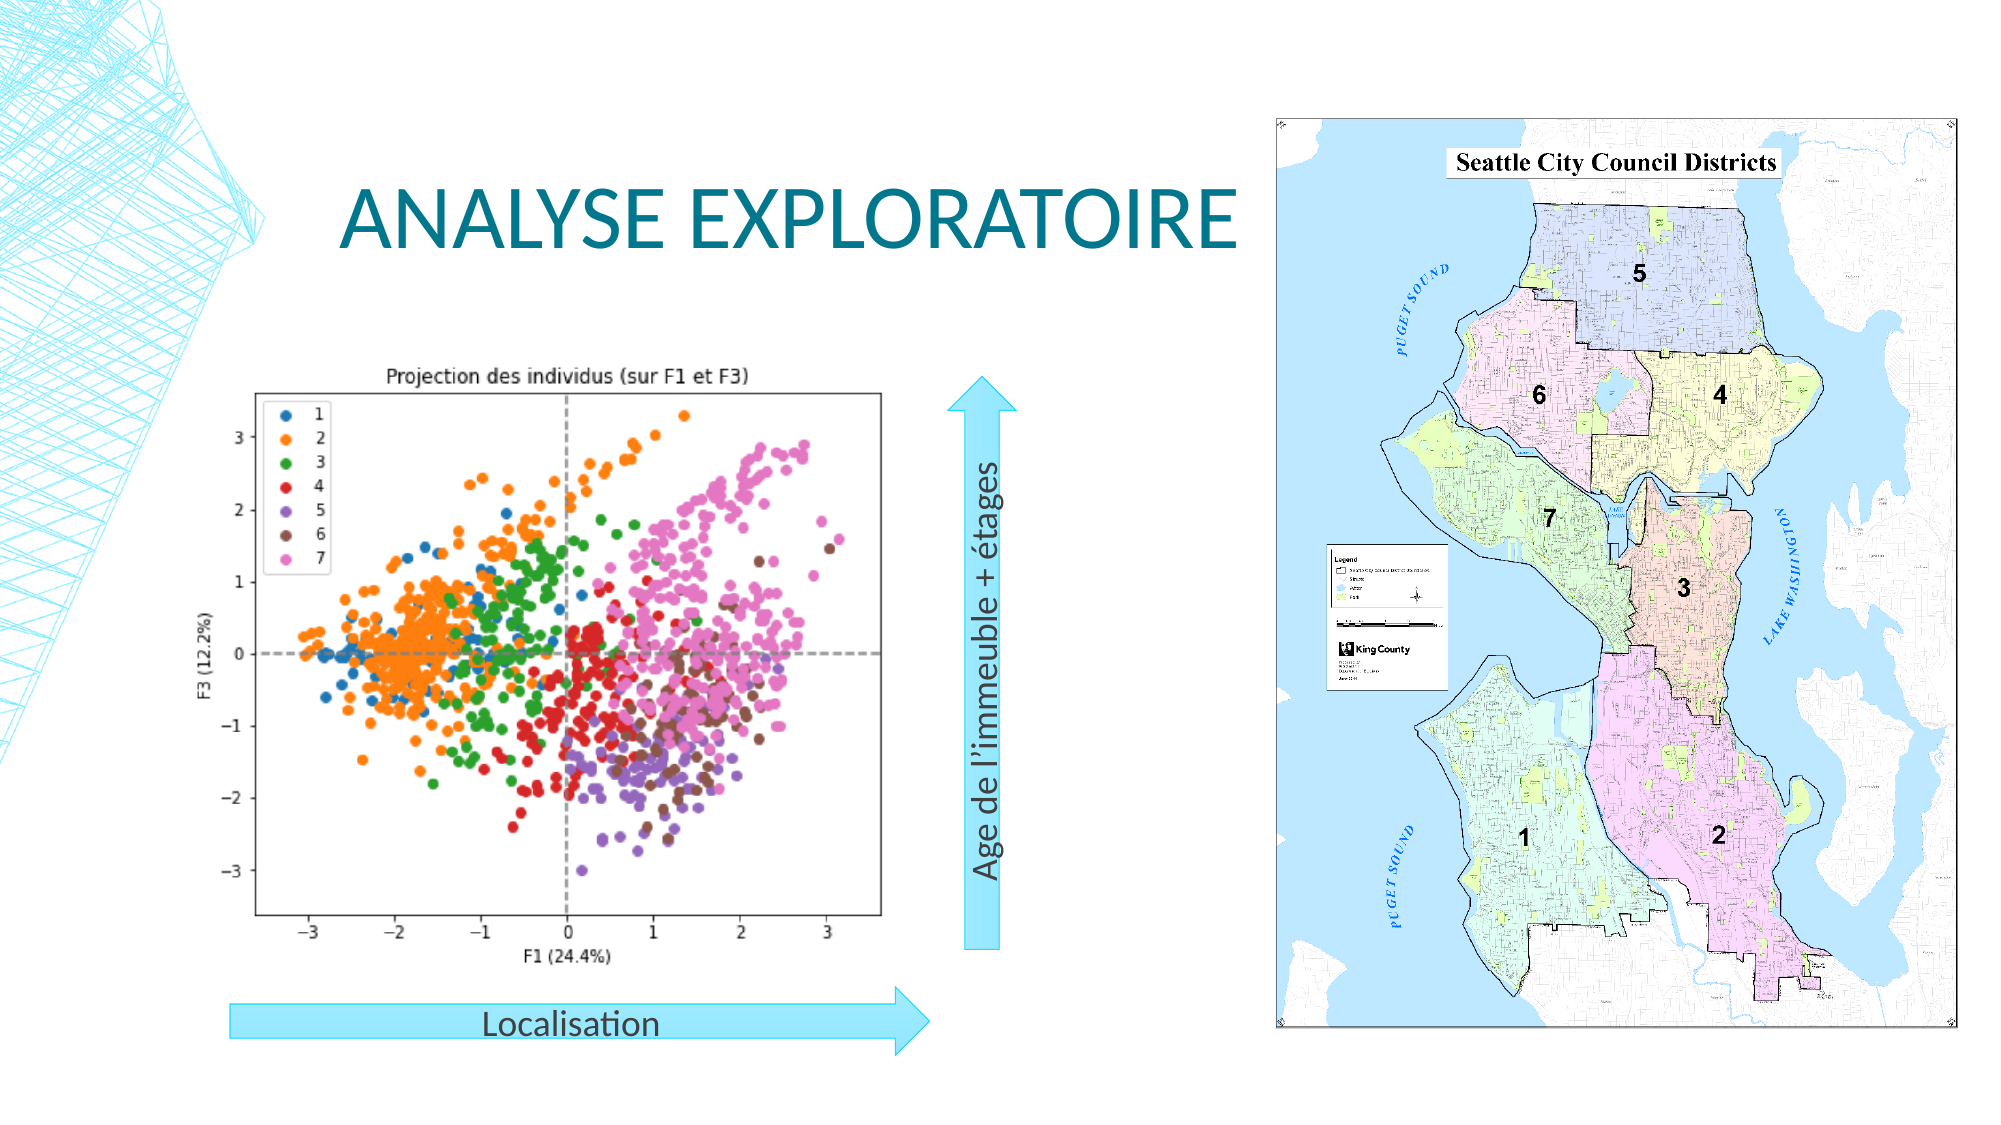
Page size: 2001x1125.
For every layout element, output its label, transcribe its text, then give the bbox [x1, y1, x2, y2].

title Analyse exploratoire [324, 62, 1863, 275]
text_box Localisation [229, 985, 931, 1057]
picture [0, 0, 2001, 1125]
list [1266, 106, 1966, 1039]
text_box Age de l’immeuble + étages [946, 375, 1018, 950]
